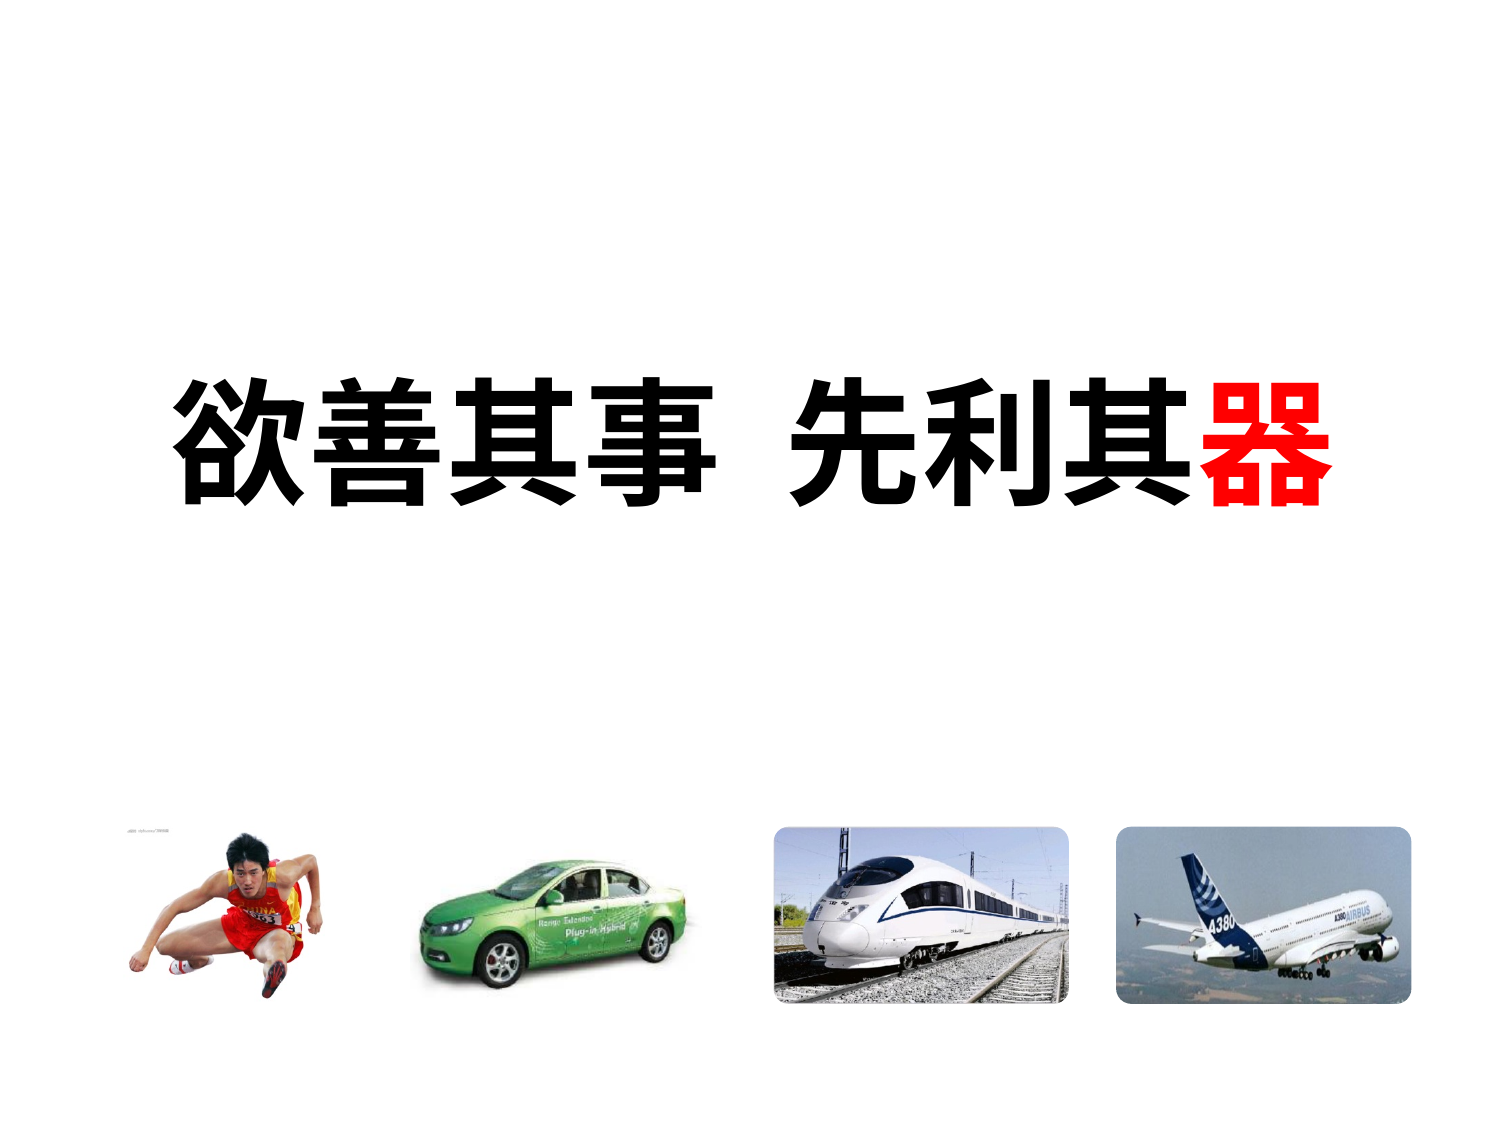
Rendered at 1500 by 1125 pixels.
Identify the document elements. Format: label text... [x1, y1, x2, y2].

text_box 先利其器 [769, 349, 1350, 530]
picture [122, 826, 326, 1005]
picture [407, 826, 703, 1005]
picture [1115, 826, 1412, 1005]
text_box 欲善其事 [141, 349, 750, 563]
picture [773, 826, 1070, 1005]
